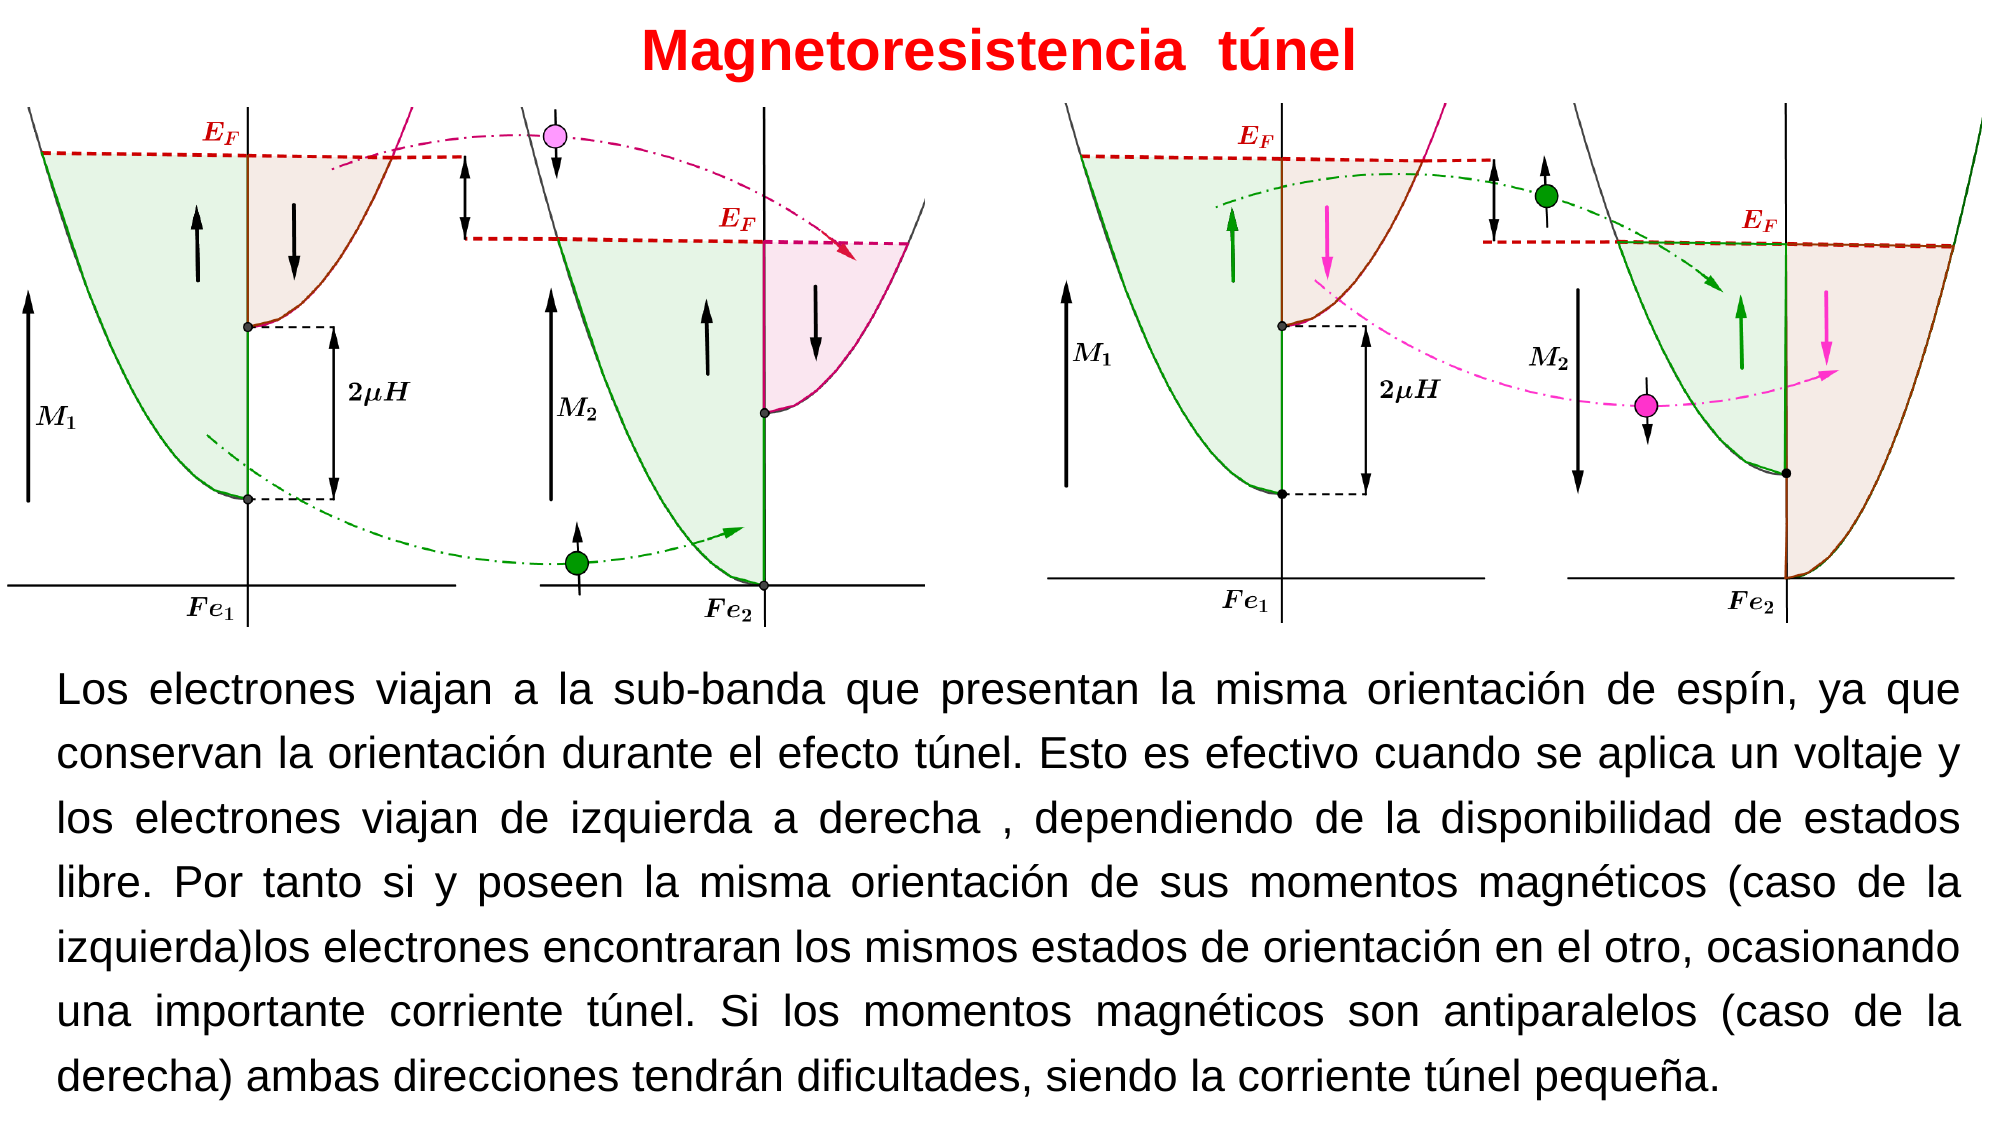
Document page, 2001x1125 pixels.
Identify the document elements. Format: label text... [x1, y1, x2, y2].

picture [0, 107, 925, 627]
picture [1029, 103, 1982, 623]
title Magnetoresistencia túnel [137, 14, 1863, 89]
